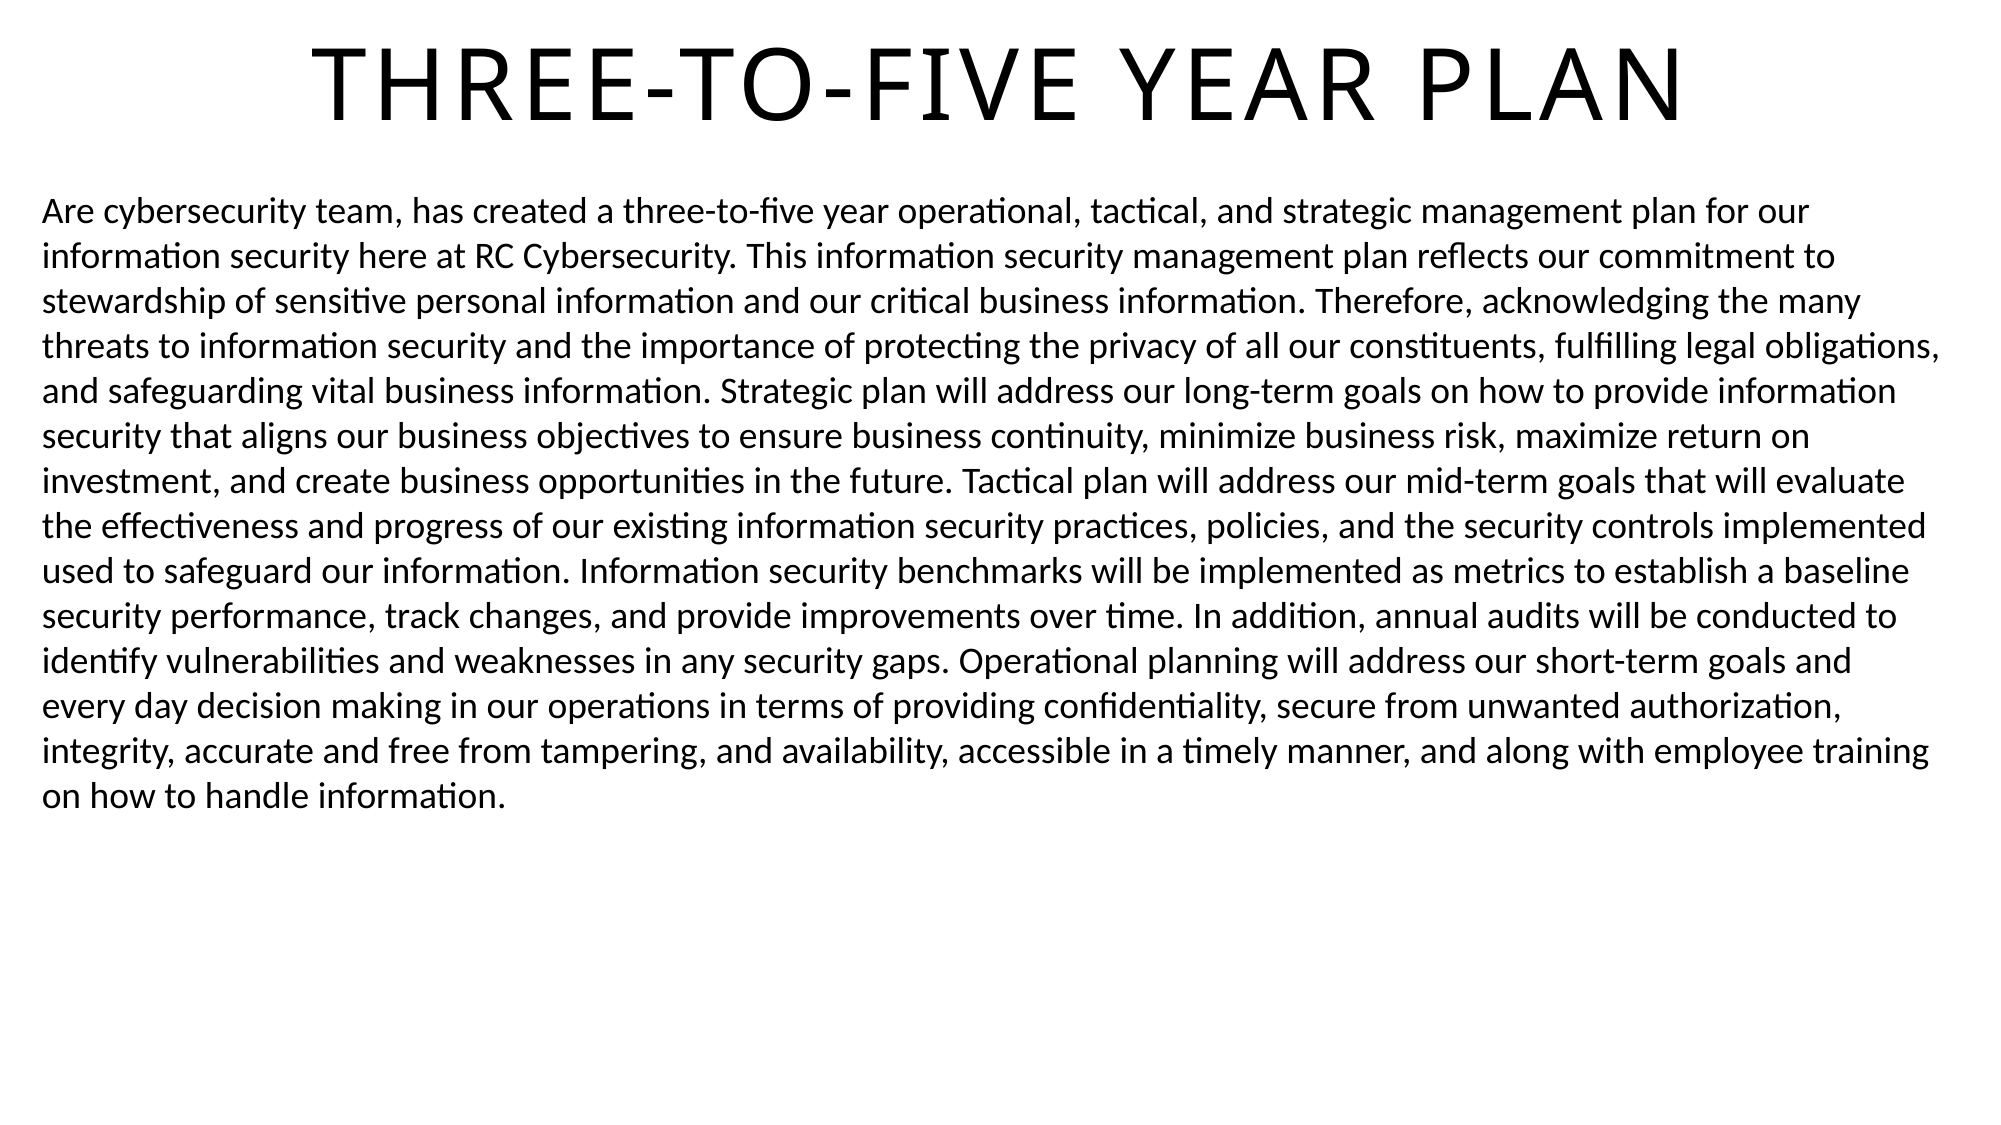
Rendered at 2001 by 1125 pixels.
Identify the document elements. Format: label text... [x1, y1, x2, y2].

text_box Are cybersecurity team, has created a three-to-five year operational, tactical, and strategic management plan for our information security here at RC Cybersecurity. This information security management plan reflects our commitment to stewardship of sensitive personal information and our critical business information. Therefore, acknowledging the many threats to information security and the importance of protecting the privacy of all our constituents, fulfilling legal obligations, and safeguarding vital business information. Strategic plan will address our long-term goals on how to provide information security that aligns our business objectives to ensure business continuity, minimize business risk, maximize return on investment, and create business opportunities in the future. Tactical plan will address our mid-term goals that will evaluate the effectiveness and progress of our existing information security practices, policies, and the security controls implemented used to safeguard our information. Information security benchmarks will be implemented as metrics to establish a baseline security performance, track changes, and provide improvements over time. In addition, annual audits will be conducted to identify vulnerabilities and weaknesses in any security gaps. Operational planning will address our short-term goals and every day decision making in our operations in terms of providing confidentiality, secure from unwanted authorization, integrity, accurate and free from tampering, and availability, accessible in a timely manner, and along with employee training on how to handle information. [27, 179, 1962, 824]
title Three-to-five year plan [249, 12, 1750, 150]
